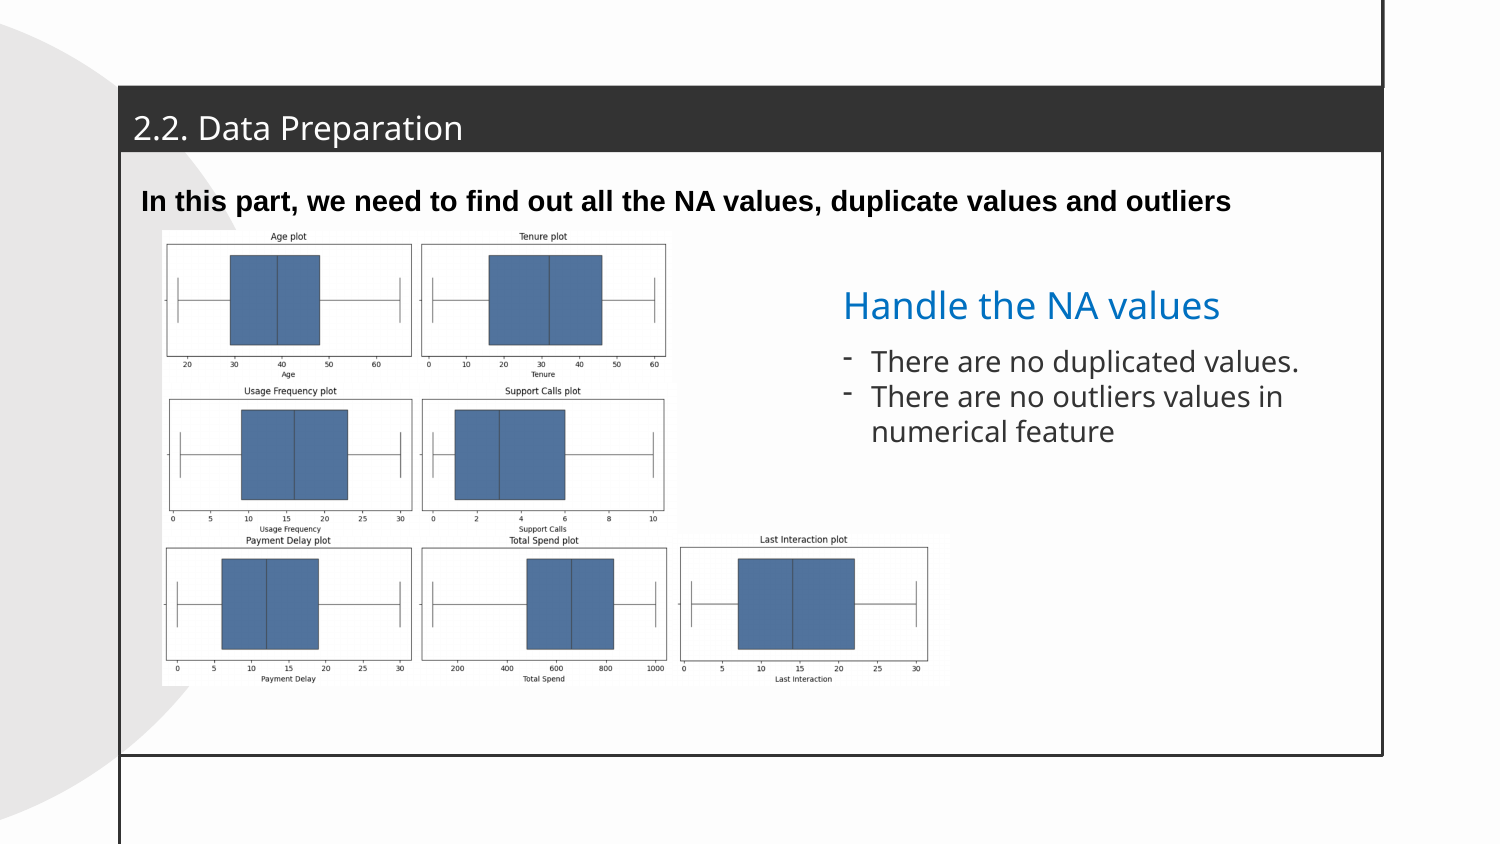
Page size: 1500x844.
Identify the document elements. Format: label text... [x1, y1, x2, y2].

text_box In this part, we need to find out all the NA values, duplicate values and outliers [126, 157, 1317, 225]
picture [161, 230, 951, 687]
title 2.2. Data Preparation [118, 85, 1382, 153]
subtitle There are no duplicated values. There are no outliers values in numerical feature [827, 328, 1364, 471]
text_box Handle the NA values [827, 271, 1289, 342]
